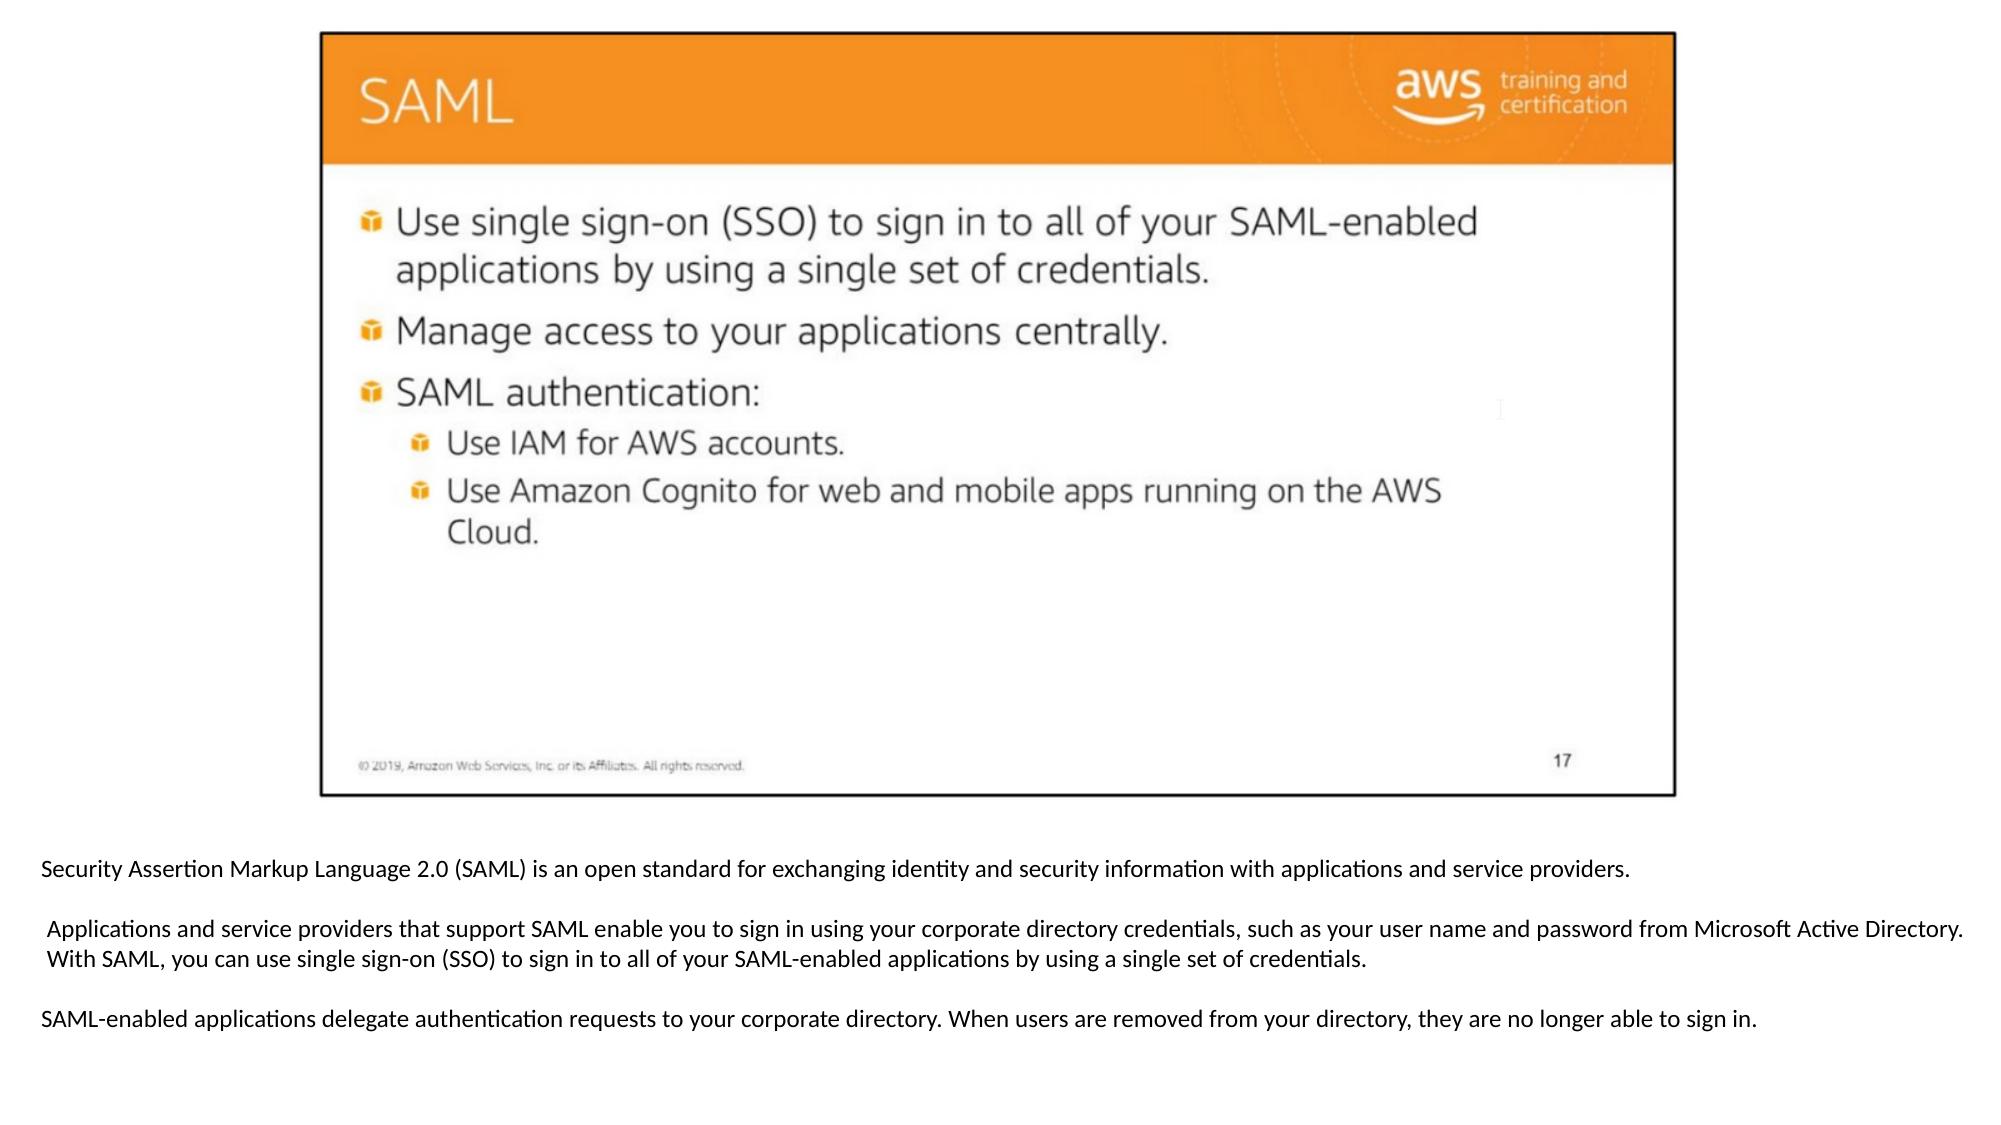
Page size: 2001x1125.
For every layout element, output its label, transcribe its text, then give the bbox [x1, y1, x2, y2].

picture [316, 24, 1684, 810]
text_box Security Assertion Markup Language 2.0 (SAML) is an open standard for exchanging identity and security information with applications and service providers. Applications and service providers that support SAML enable you to sign in using your corporate directory credentials, such as your user name and password from Microsoft Active Directory. With SAML, you can use single sign-on (SSO) to sign in to all of your SAML-enabled applications by using a single set of credentials. SAML-enabled applications delegate authentication requests to your corporate directory. When users are removed from your directory, they are no longer able to sign in. [26, 844, 1984, 1040]
